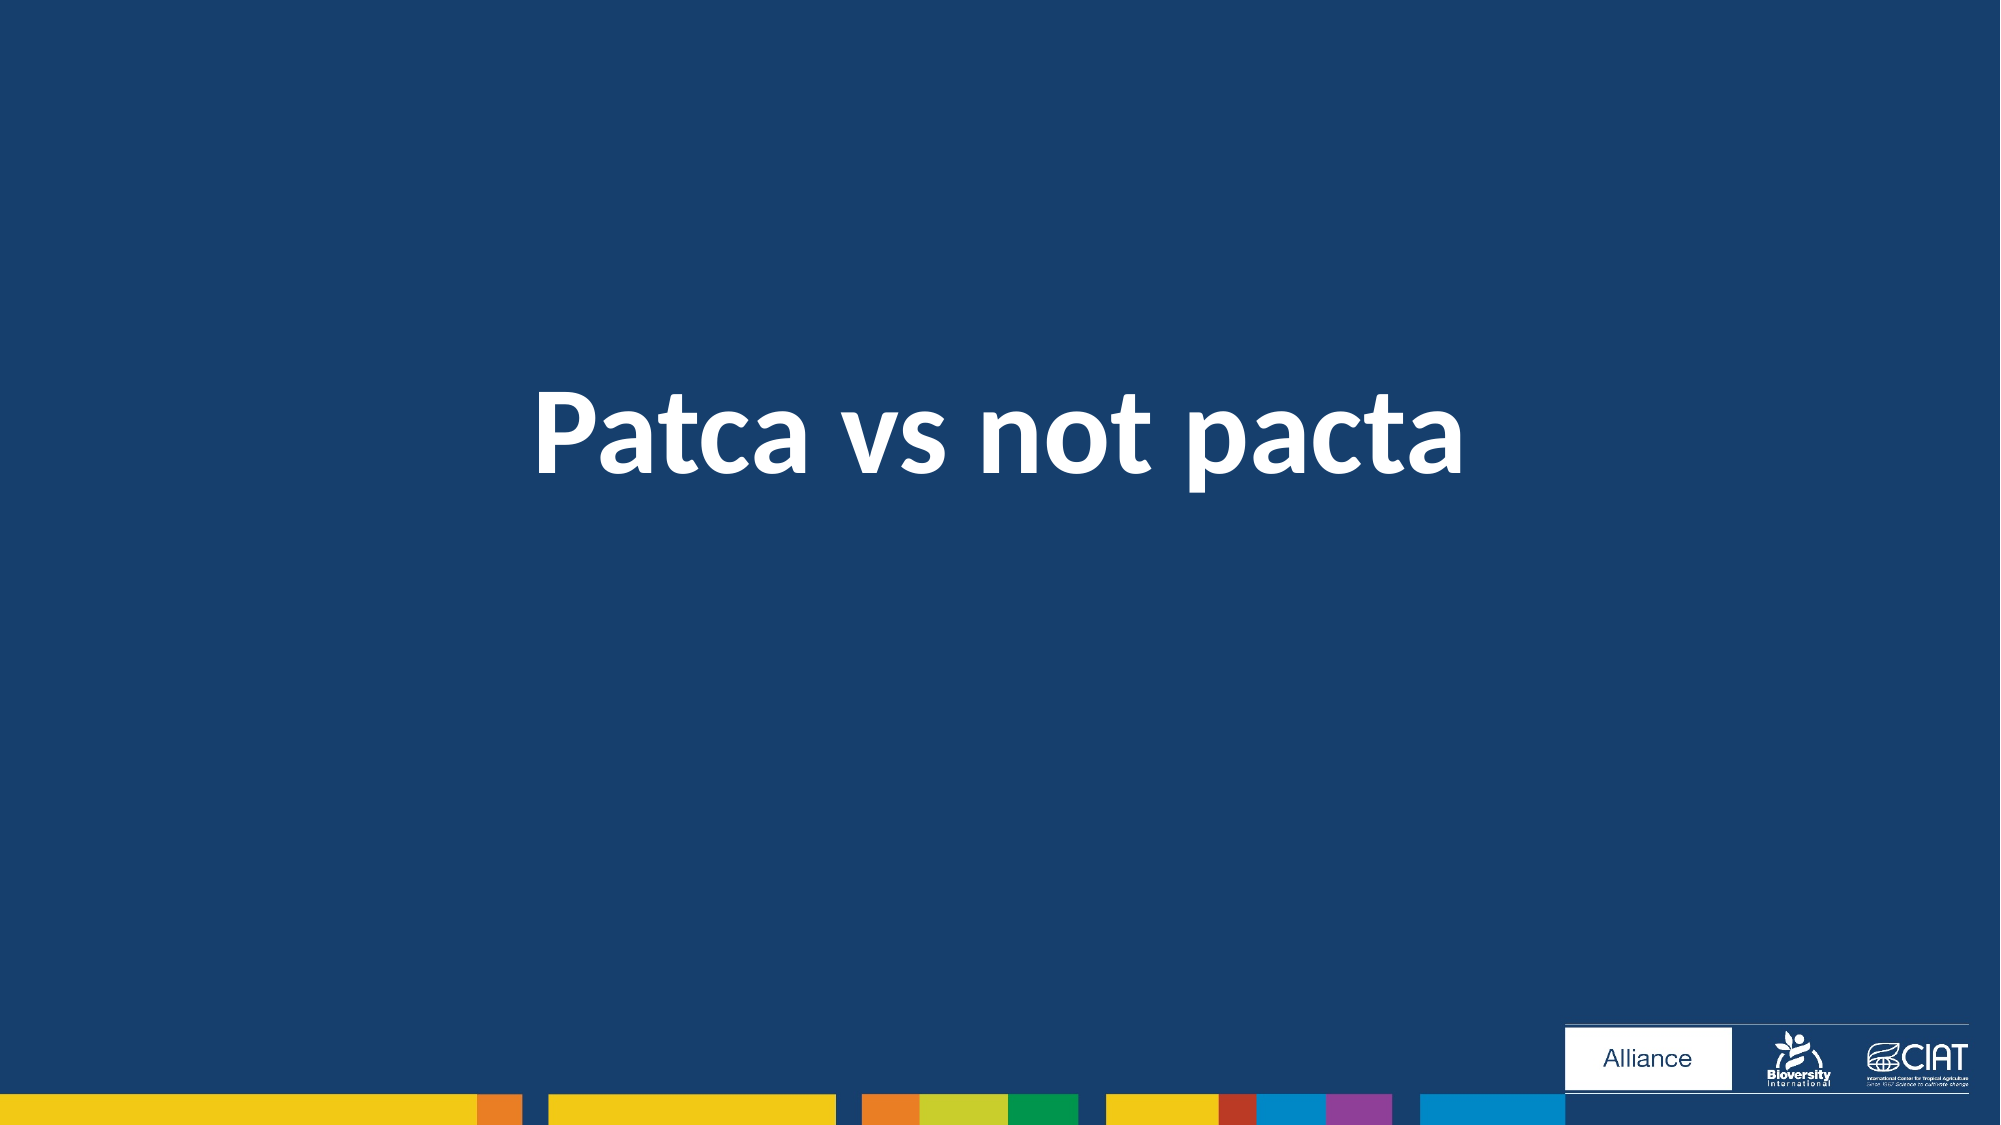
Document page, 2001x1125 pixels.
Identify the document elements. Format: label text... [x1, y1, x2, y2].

picture [0, 0, 2000, 1125]
title Patca vs not pacta [137, 358, 1863, 537]
